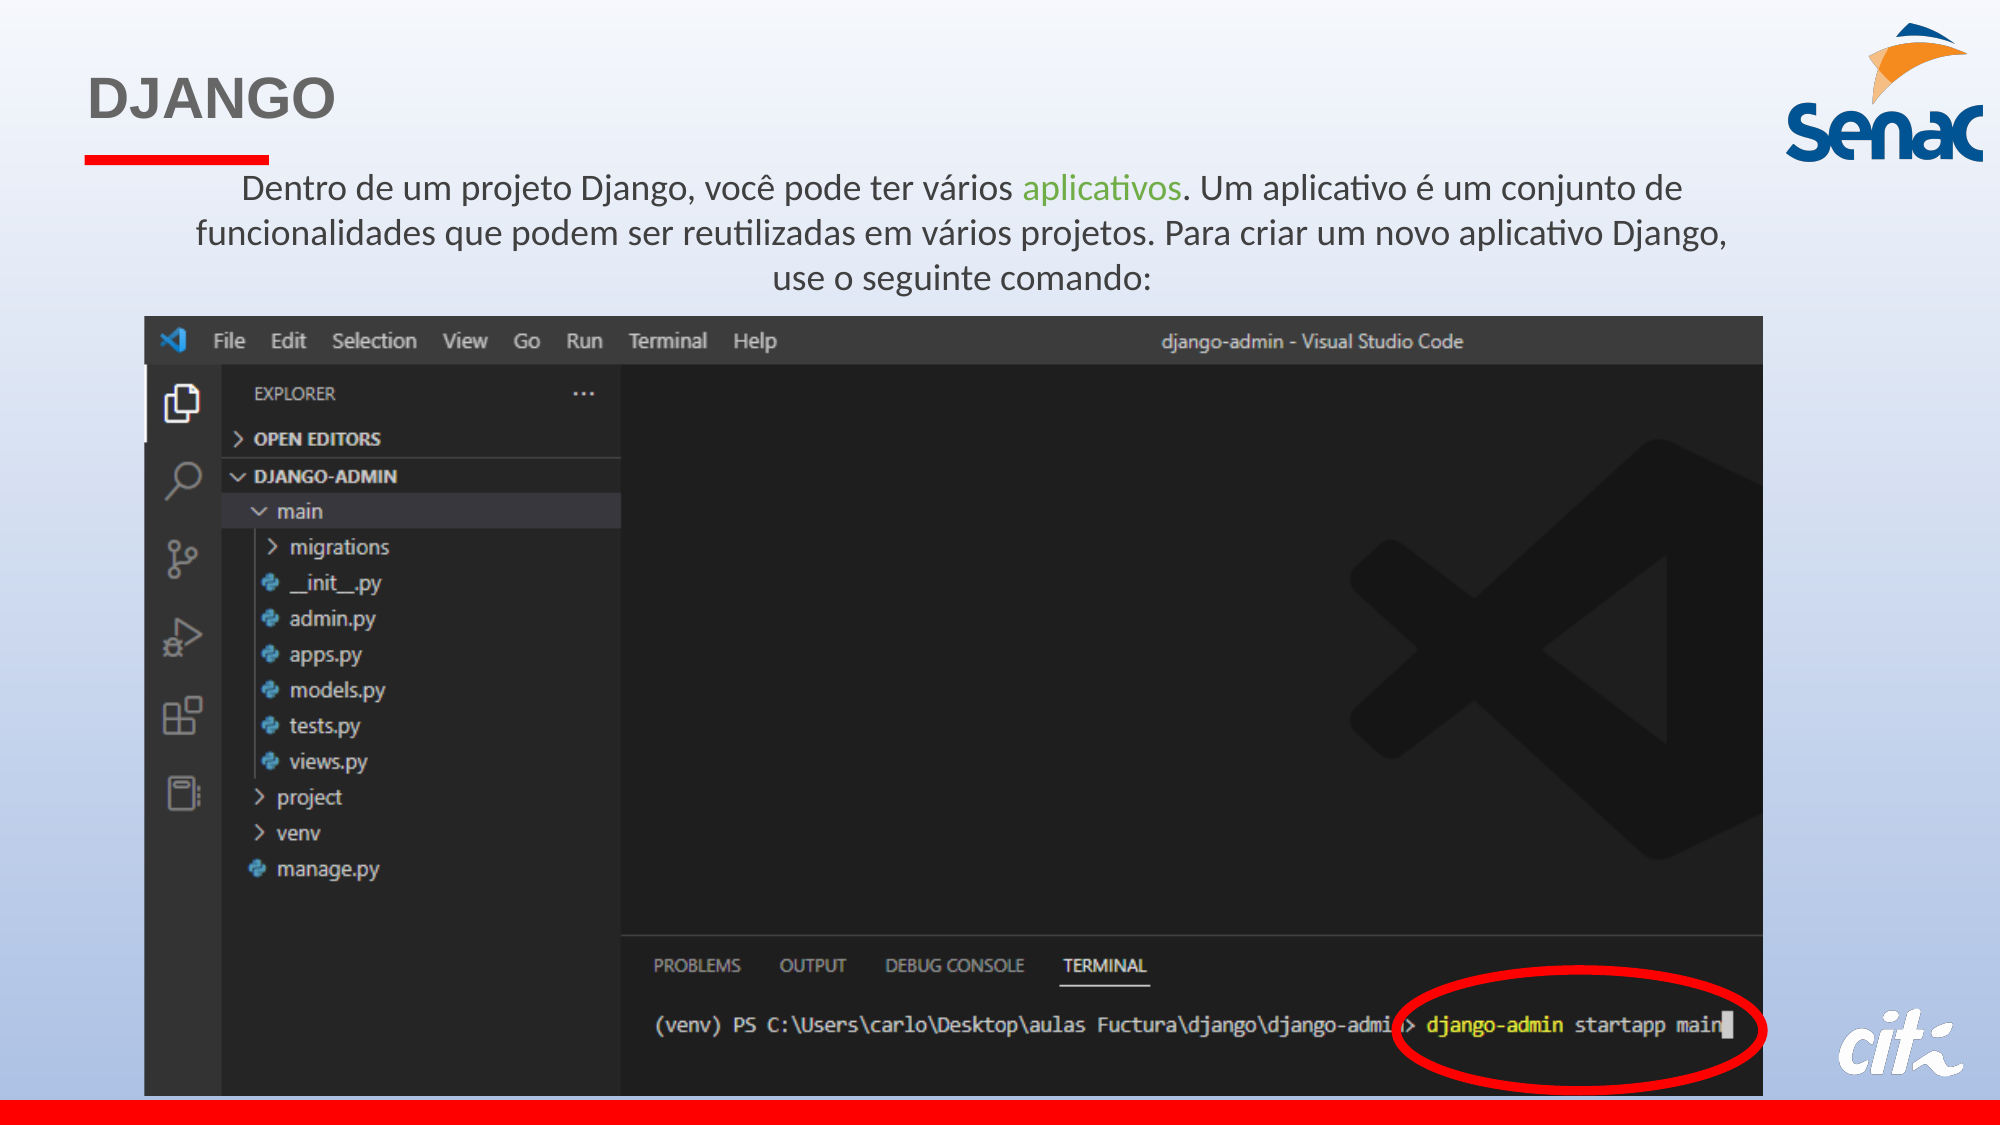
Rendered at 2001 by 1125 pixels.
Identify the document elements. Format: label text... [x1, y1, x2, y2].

text_box Dentro de um projeto Django, você pode ter vários aplicativos. Um aplicativo é um conjunto de funcionalidades que podem ser reutilizadas em vários projetos. Para criar um novo aplicativo Django, use o seguinte comando: [162, 155, 1763, 305]
text_box DJANGO [87, 59, 579, 140]
picture [1838, 1008, 1964, 1077]
text_box [84, 155, 162, 166]
picture [144, 316, 1763, 1096]
text_box [0, 1100, 2000, 1125]
picture [1785, 23, 1983, 162]
